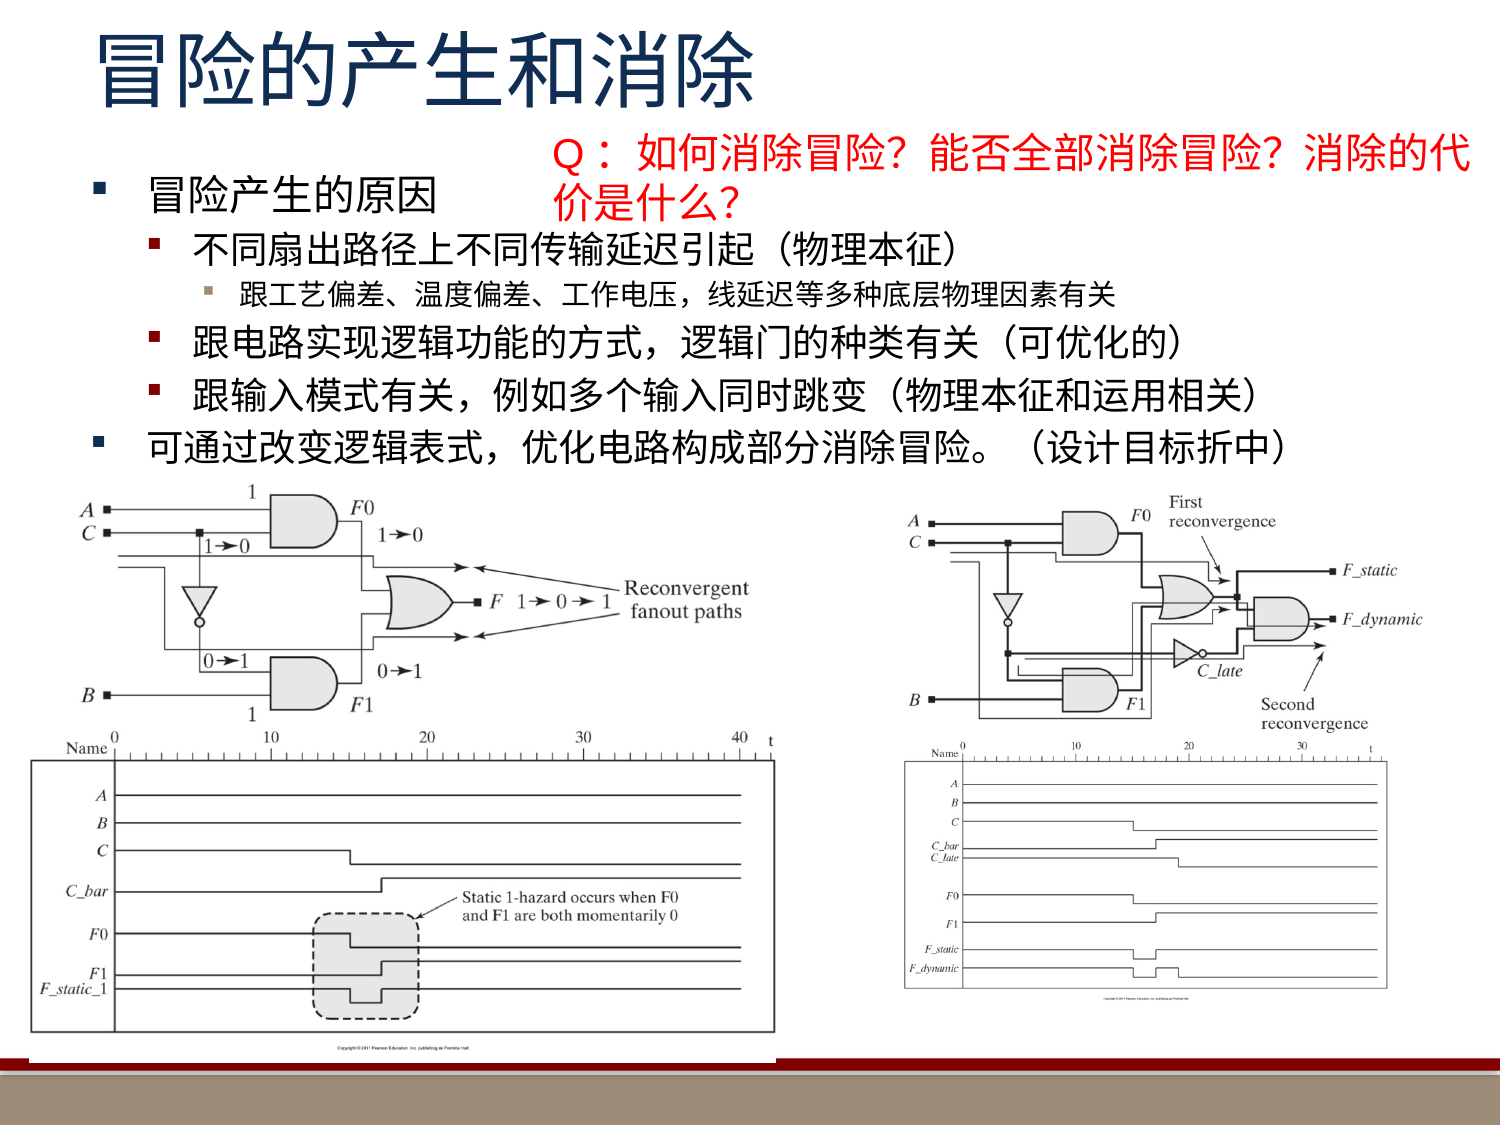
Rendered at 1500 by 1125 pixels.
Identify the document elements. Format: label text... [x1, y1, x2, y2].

picture [903, 491, 1424, 1008]
text_box Q：如何消除冒险？能否全部消除冒险？消除的代价是什么？ [537, 90, 1500, 235]
picture [29, 479, 776, 1063]
list 冒险产生的原因 不同扇出路径上不同传输延迟引起（物理本征） 跟工艺偏差、温度偏差、工作电压，线延迟等多种底层物理因素有关 跟电路实现逻辑功能的方式，逻辑门的种类有关（可优化的） 跟输入模式有关，例如多个输入同时跳变（物理本征和运用相关） 可通过改变逻辑表式，优化电路构成部分消除冒险。（设计目标折中） [74, 160, 1426, 1036]
title 冒险的产生和消除 [74, 0, 1426, 138]
